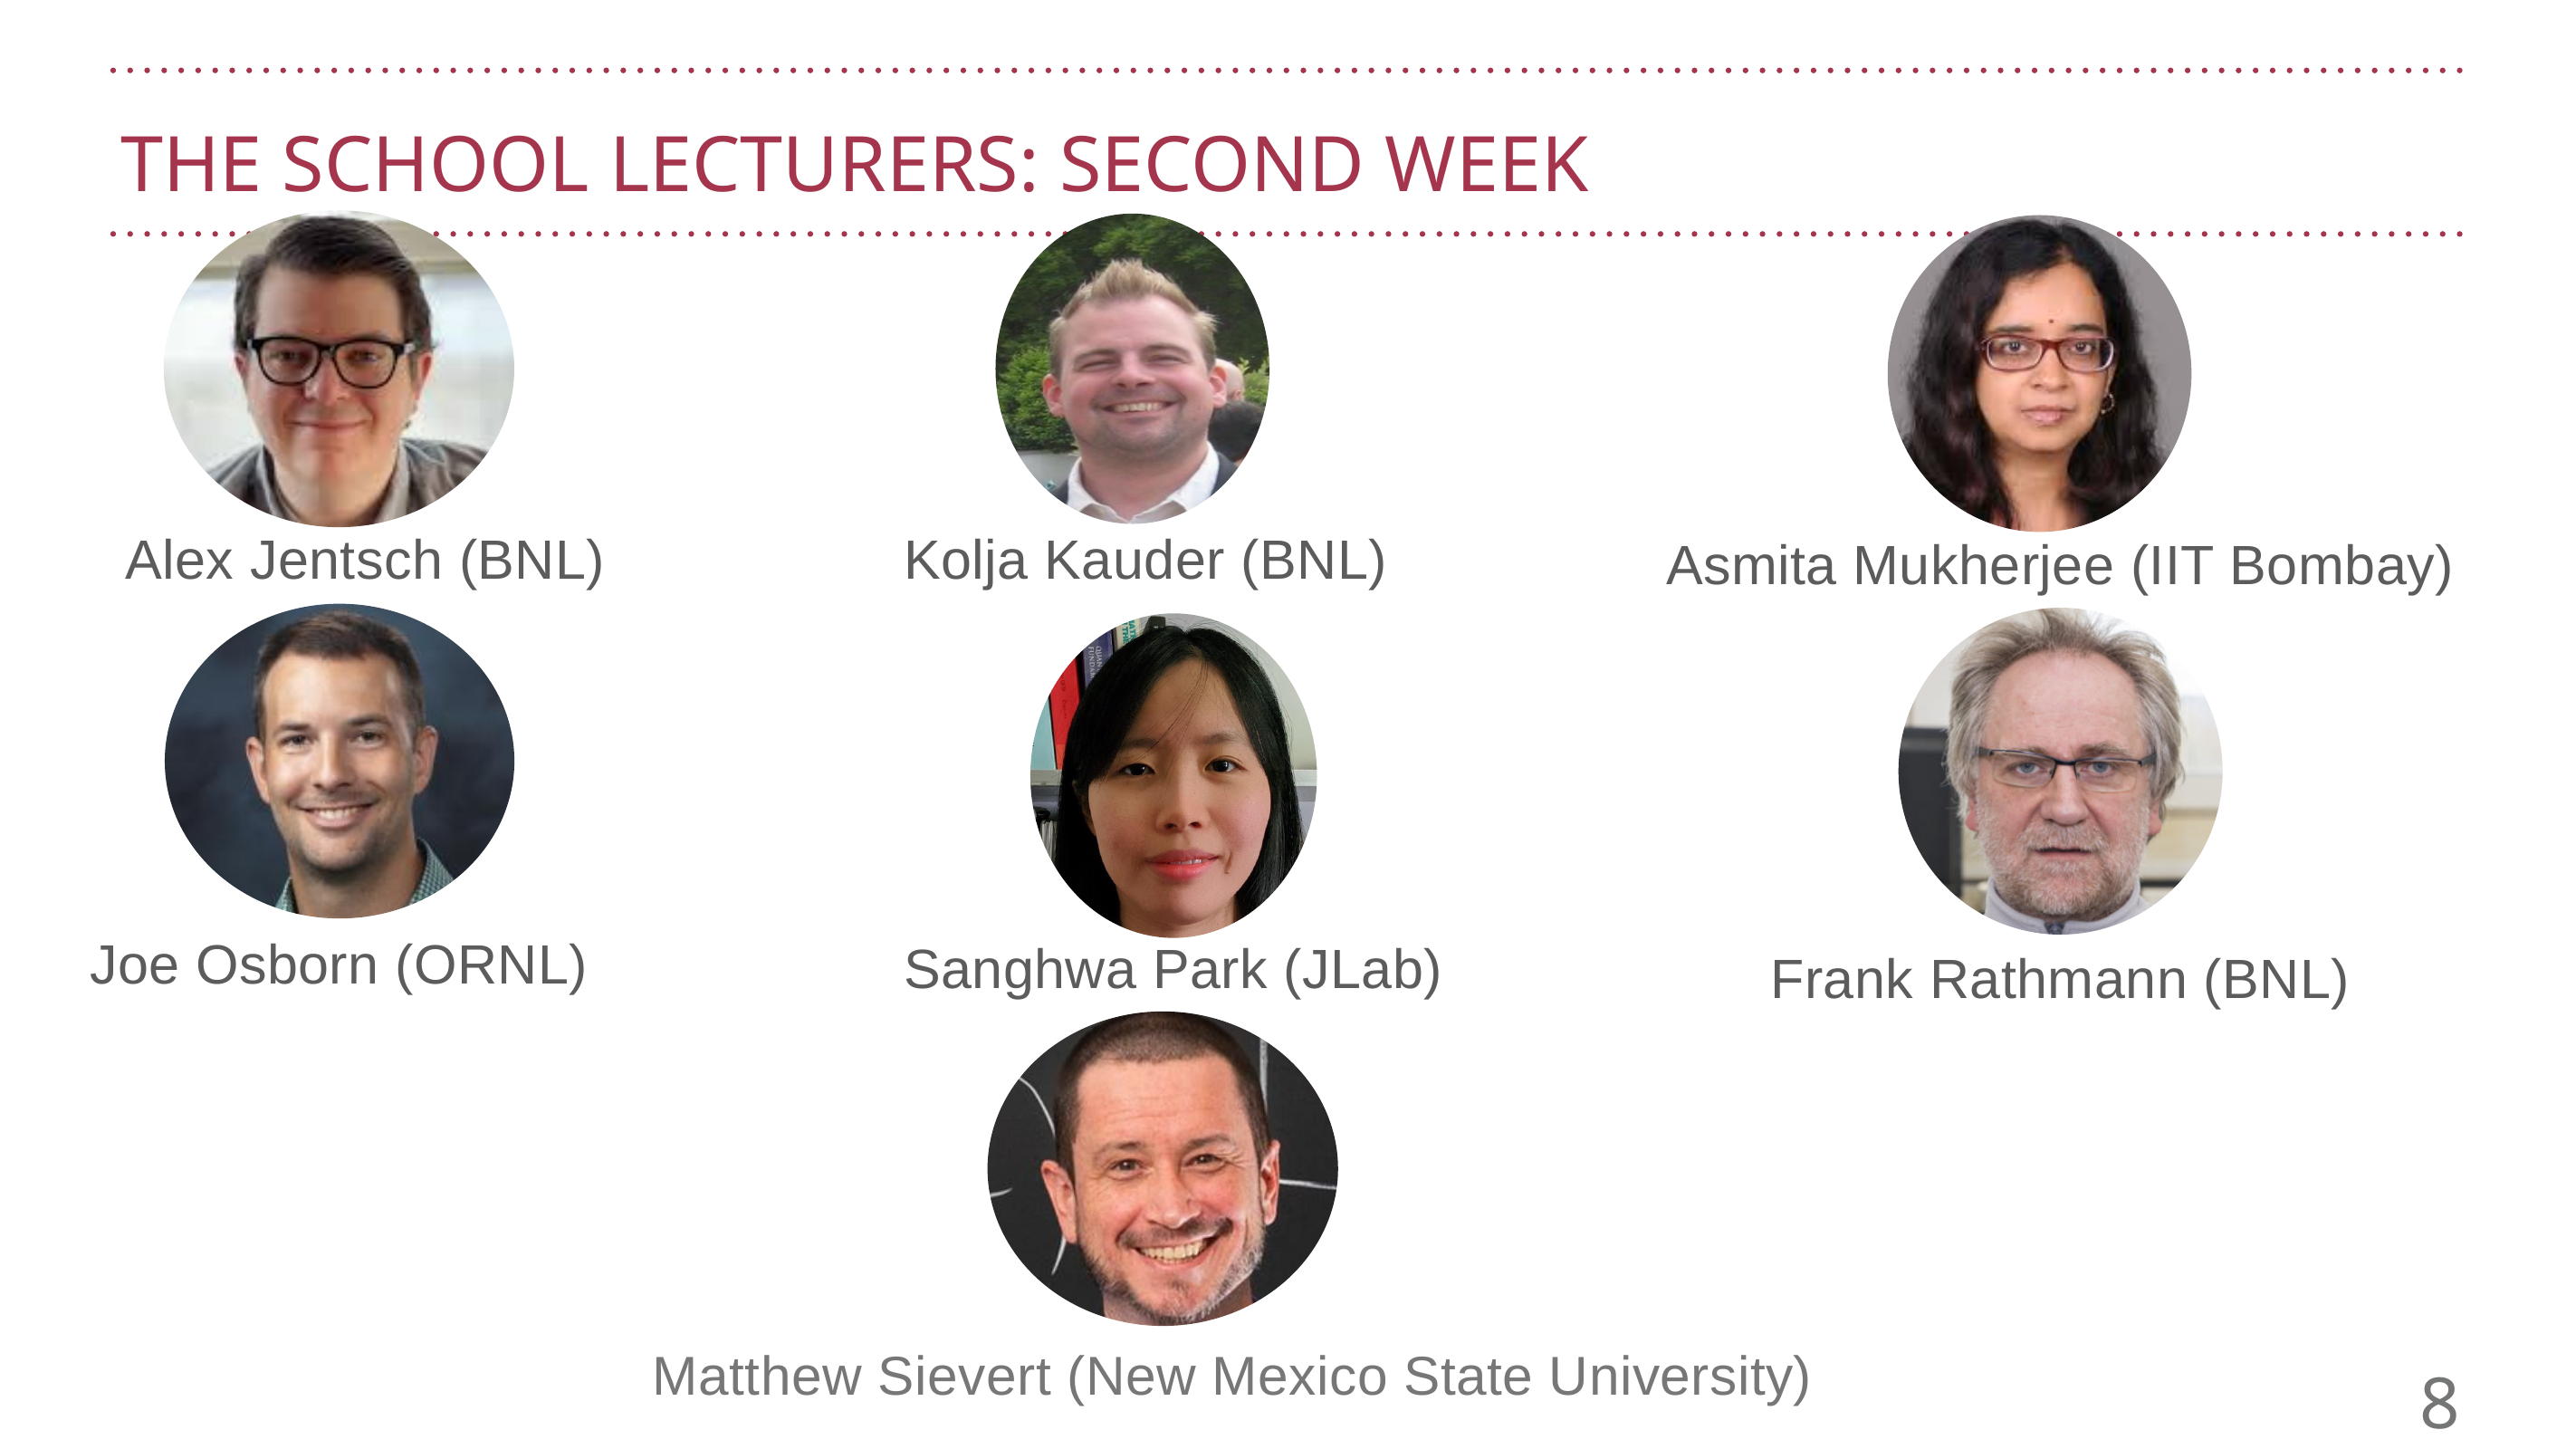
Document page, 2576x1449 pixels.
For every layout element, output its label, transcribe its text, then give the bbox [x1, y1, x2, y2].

text_box Matthew Sievert (New Mexico State University) [642, 1329, 1825, 1416]
text_box Frank Rathmann (BNL) [1760, 933, 2361, 1021]
picture [1887, 215, 2192, 533]
text_box Kolja Kauder (BNL) [894, 513, 1398, 600]
picture [163, 209, 515, 528]
picture [1898, 607, 2223, 936]
picture [987, 1011, 1339, 1327]
text_box Joe Osborn (ORNL) [80, 918, 599, 1006]
title The SCHool lecturers: SECOND week [112, 107, 2464, 216]
picture [164, 603, 515, 919]
picture [1029, 613, 1317, 938]
picture [995, 213, 1270, 524]
text_box Sanghwa Park (JLab) [894, 923, 1454, 1010]
text_box Asmita Mukherjee (IIT Bombay) [1656, 518, 2466, 606]
slide_number 8 [2411, 1350, 2462, 1449]
text_box Alex Jentsch (BNL) [115, 513, 617, 600]
